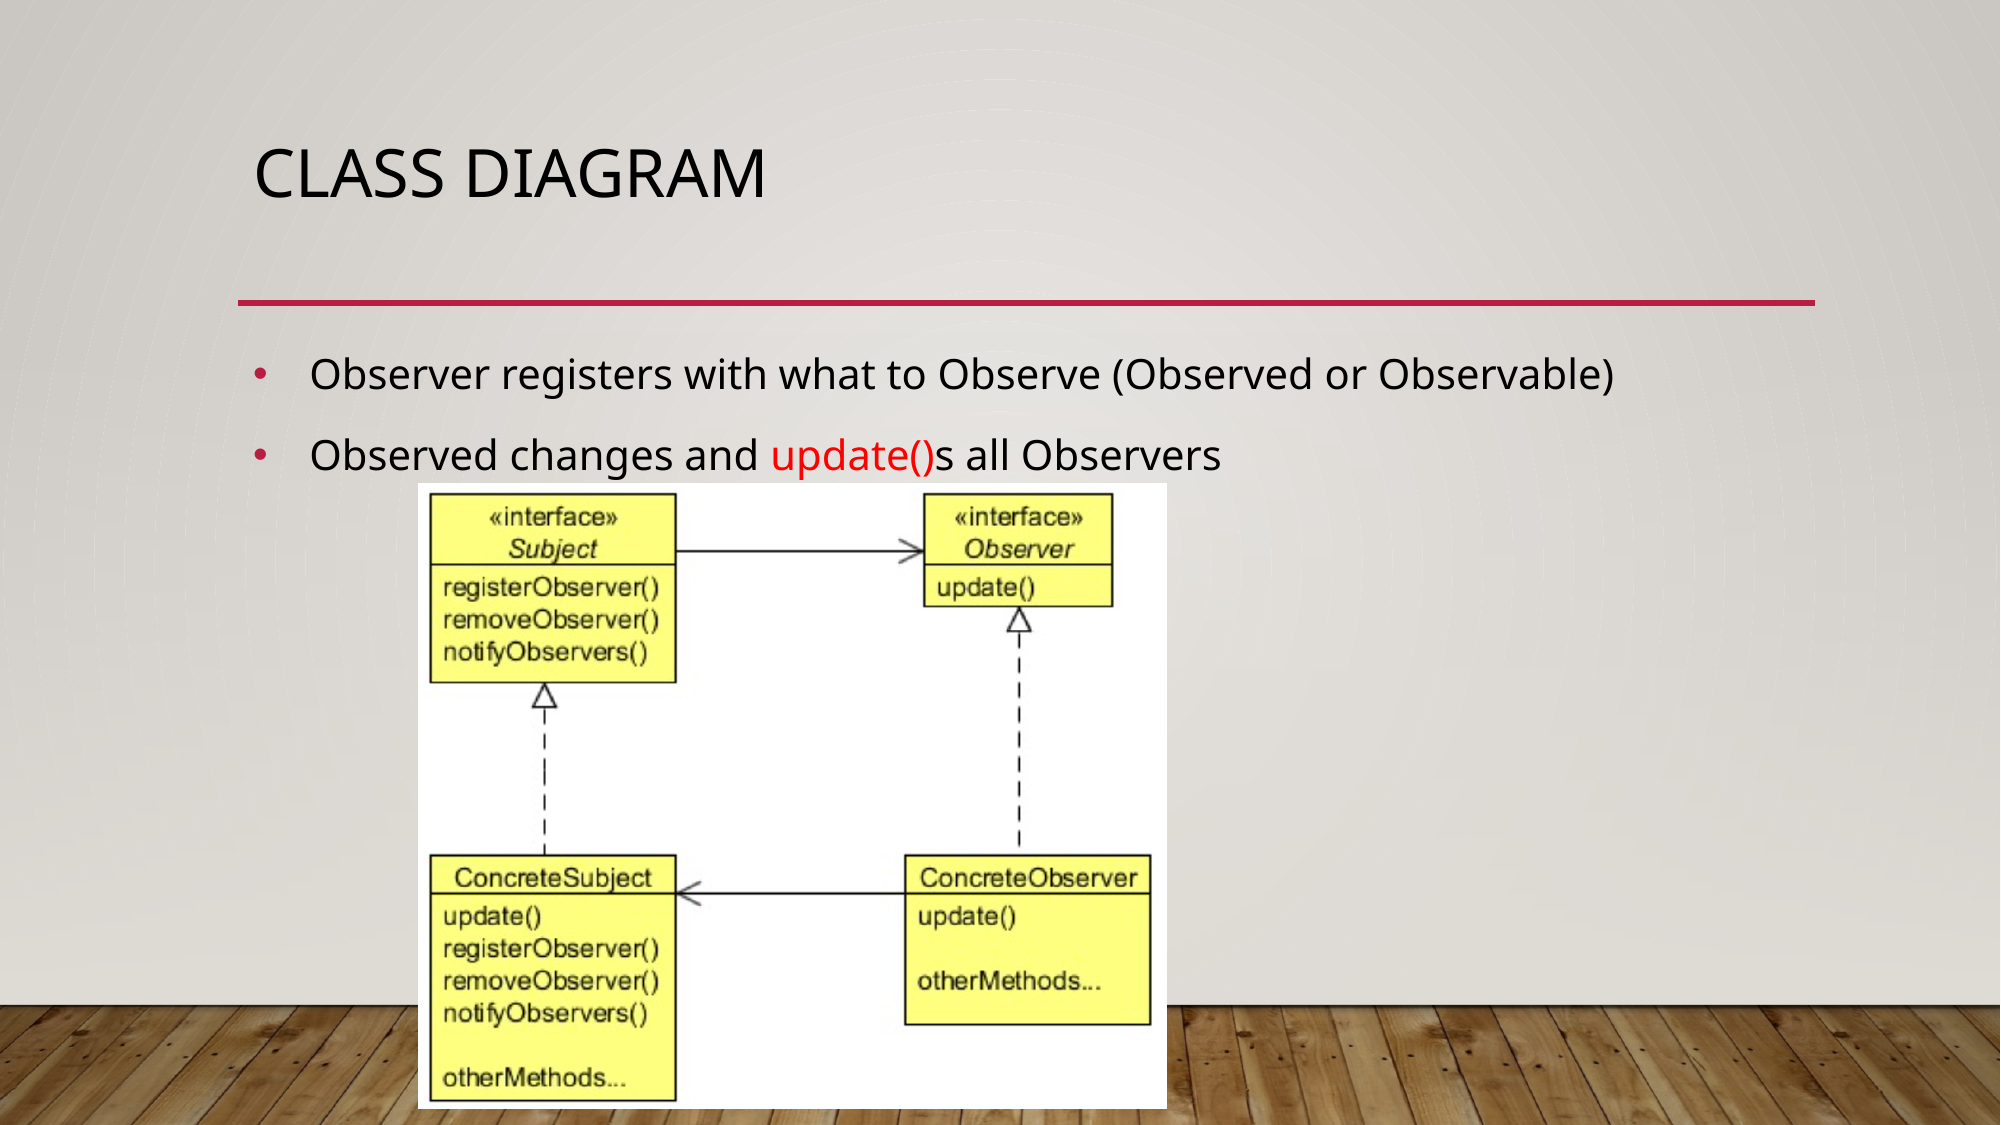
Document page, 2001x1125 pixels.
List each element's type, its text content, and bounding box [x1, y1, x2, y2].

list Observer registers with what to Observe (Observed or Observable) Observed changes and update()s all Observers [238, 330, 1814, 897]
title Class diagram [238, 131, 1814, 305]
picture [0, 483, 2000, 1125]
